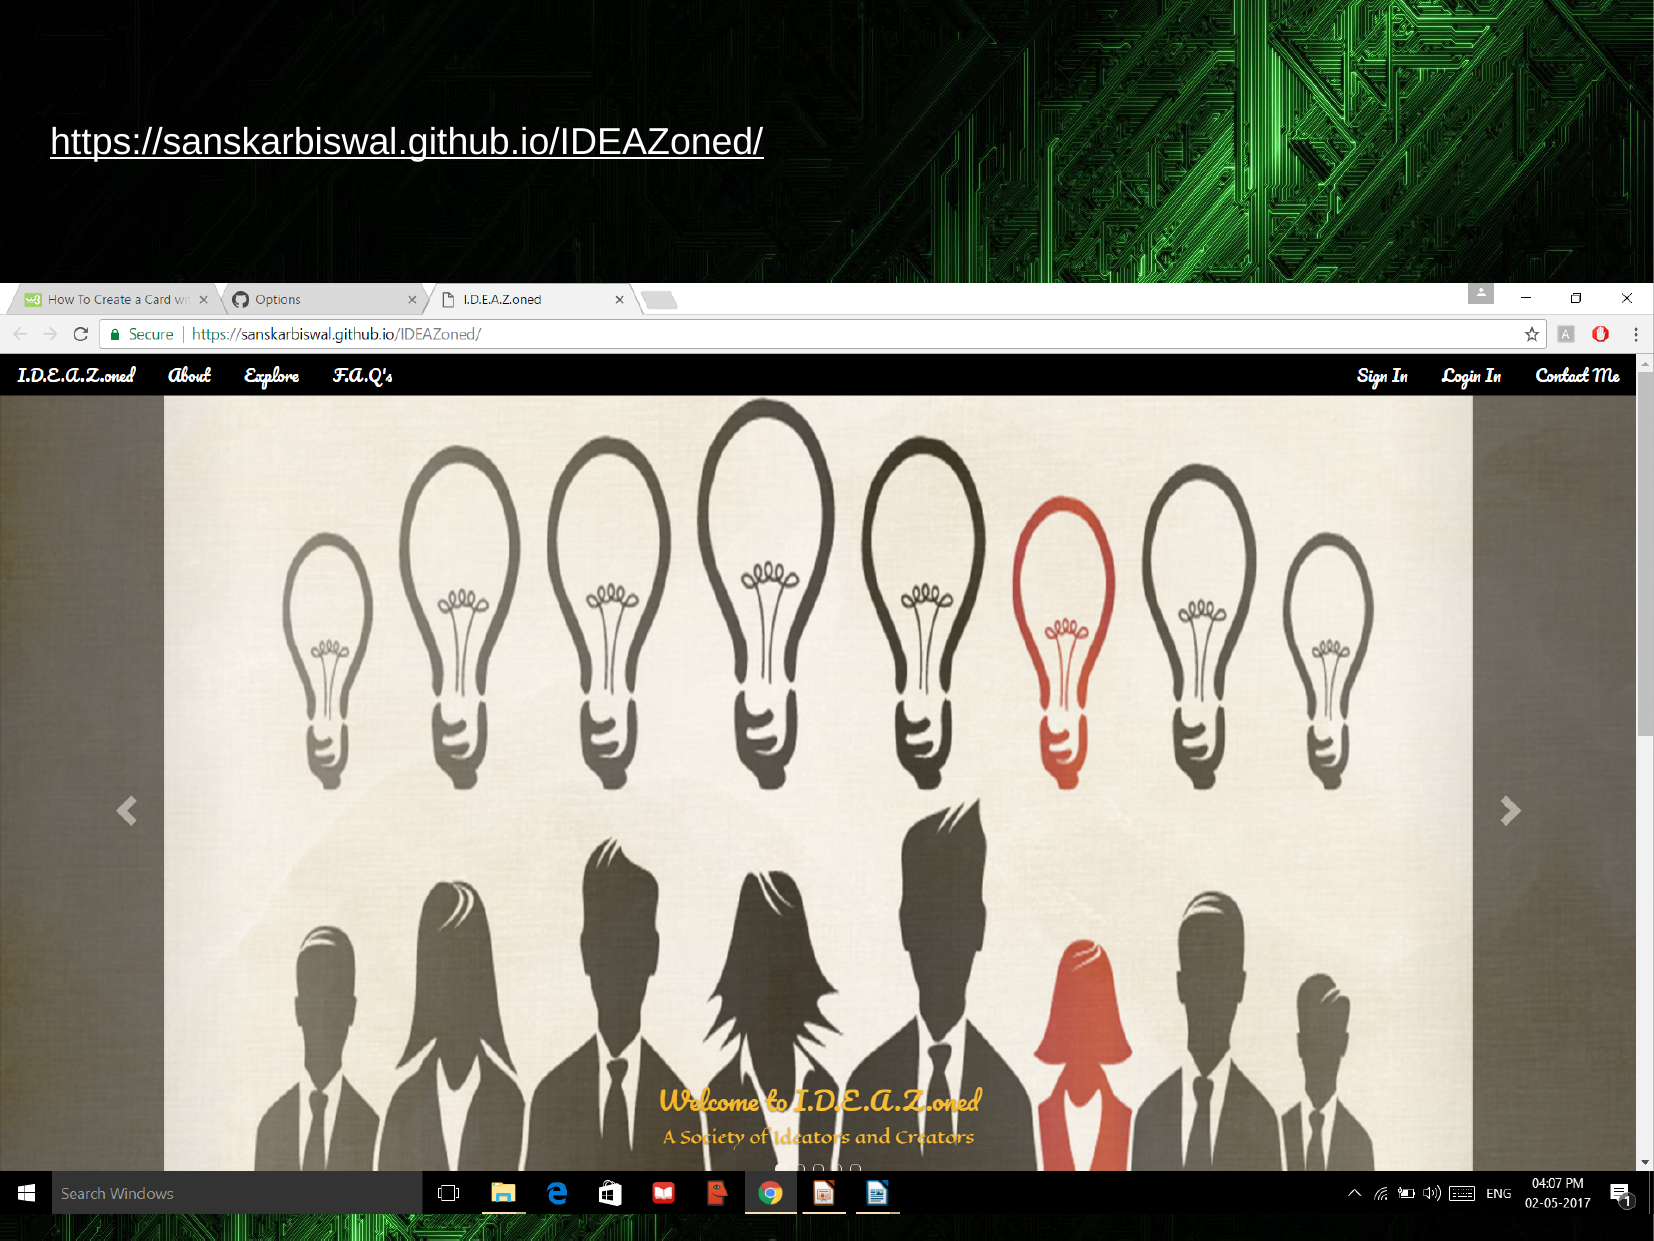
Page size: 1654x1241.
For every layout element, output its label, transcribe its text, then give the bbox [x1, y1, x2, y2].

text_box https://sanskarbiswal.github.io/IDEAZoned/ [35, 90, 827, 189]
picture [0, 0, 1654, 1241]
